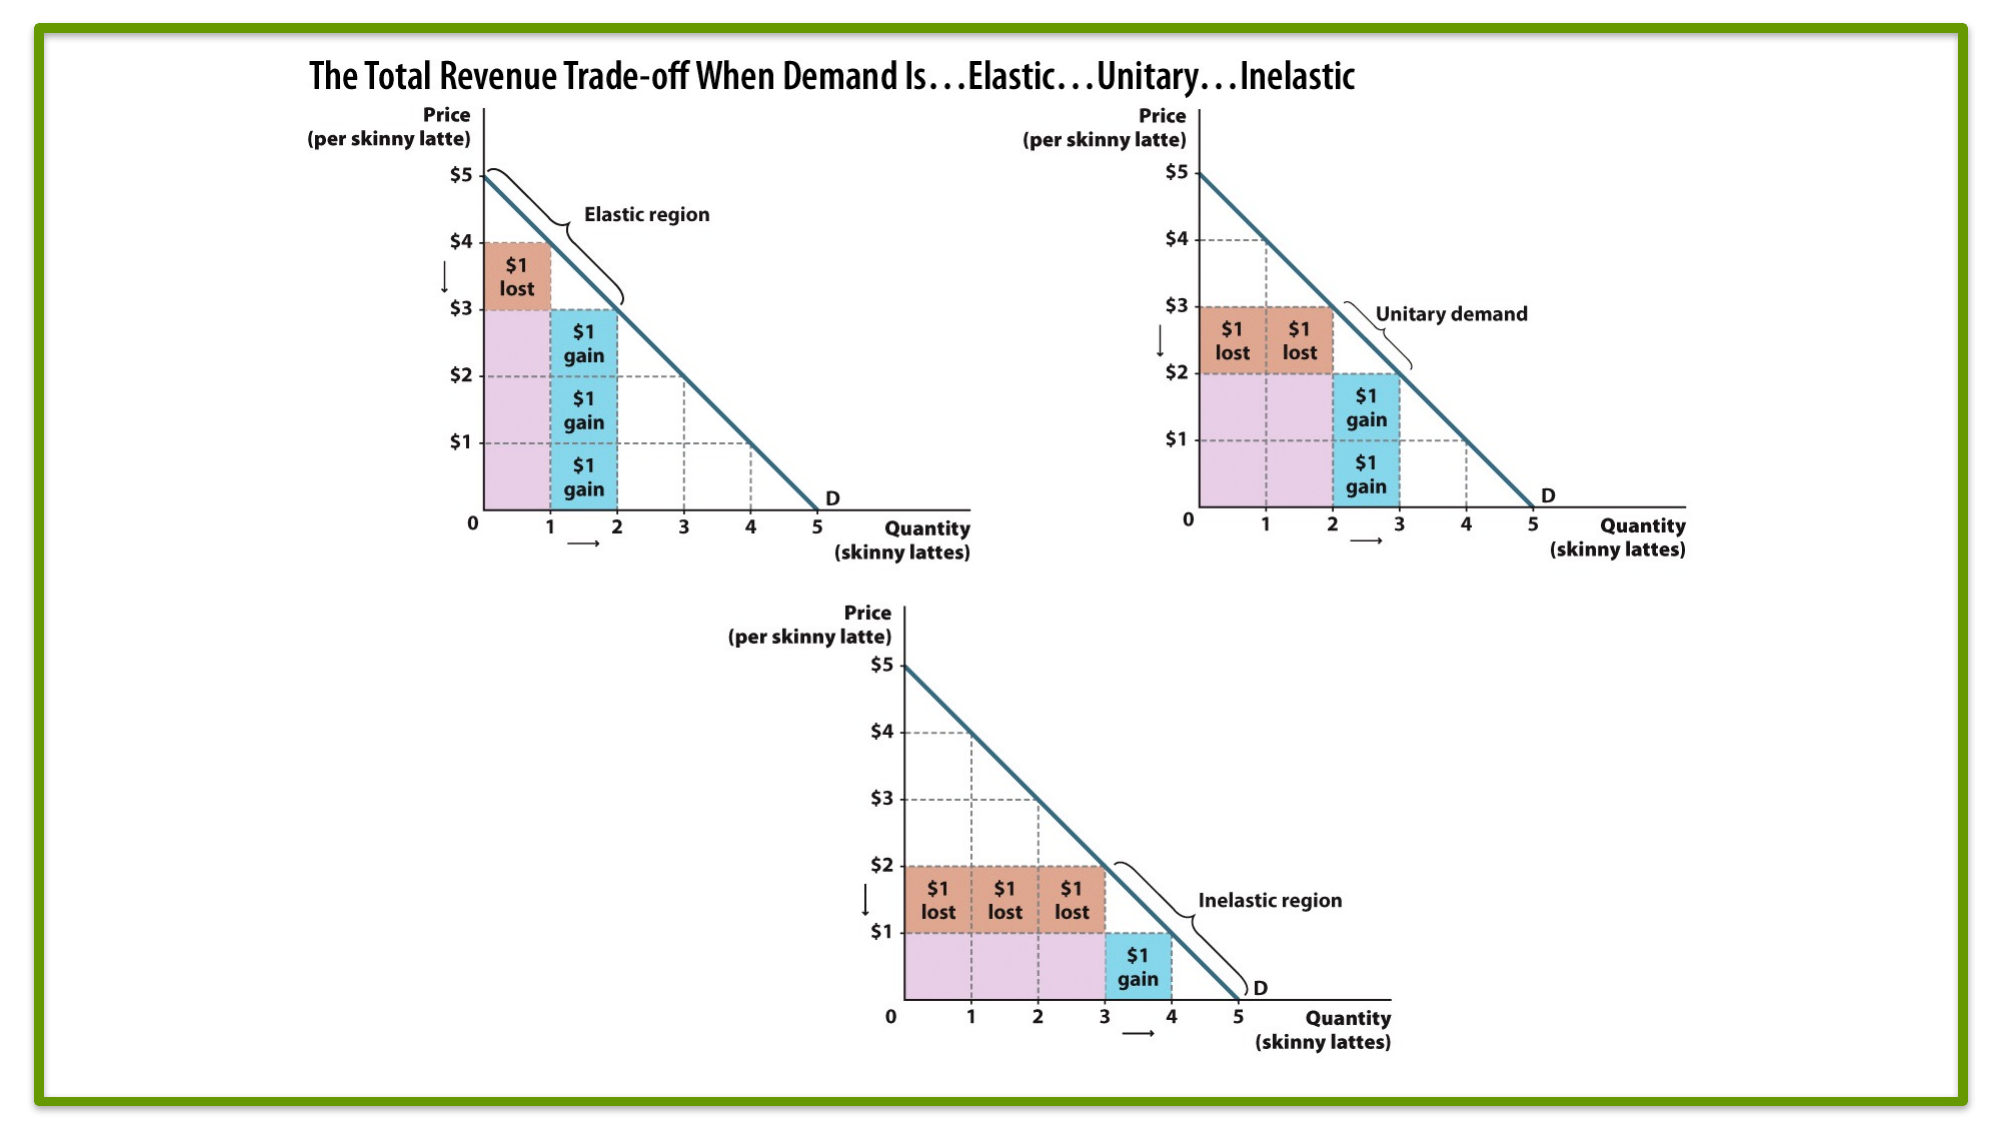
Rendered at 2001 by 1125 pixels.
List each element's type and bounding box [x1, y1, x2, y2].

picture [299, 58, 1701, 1067]
